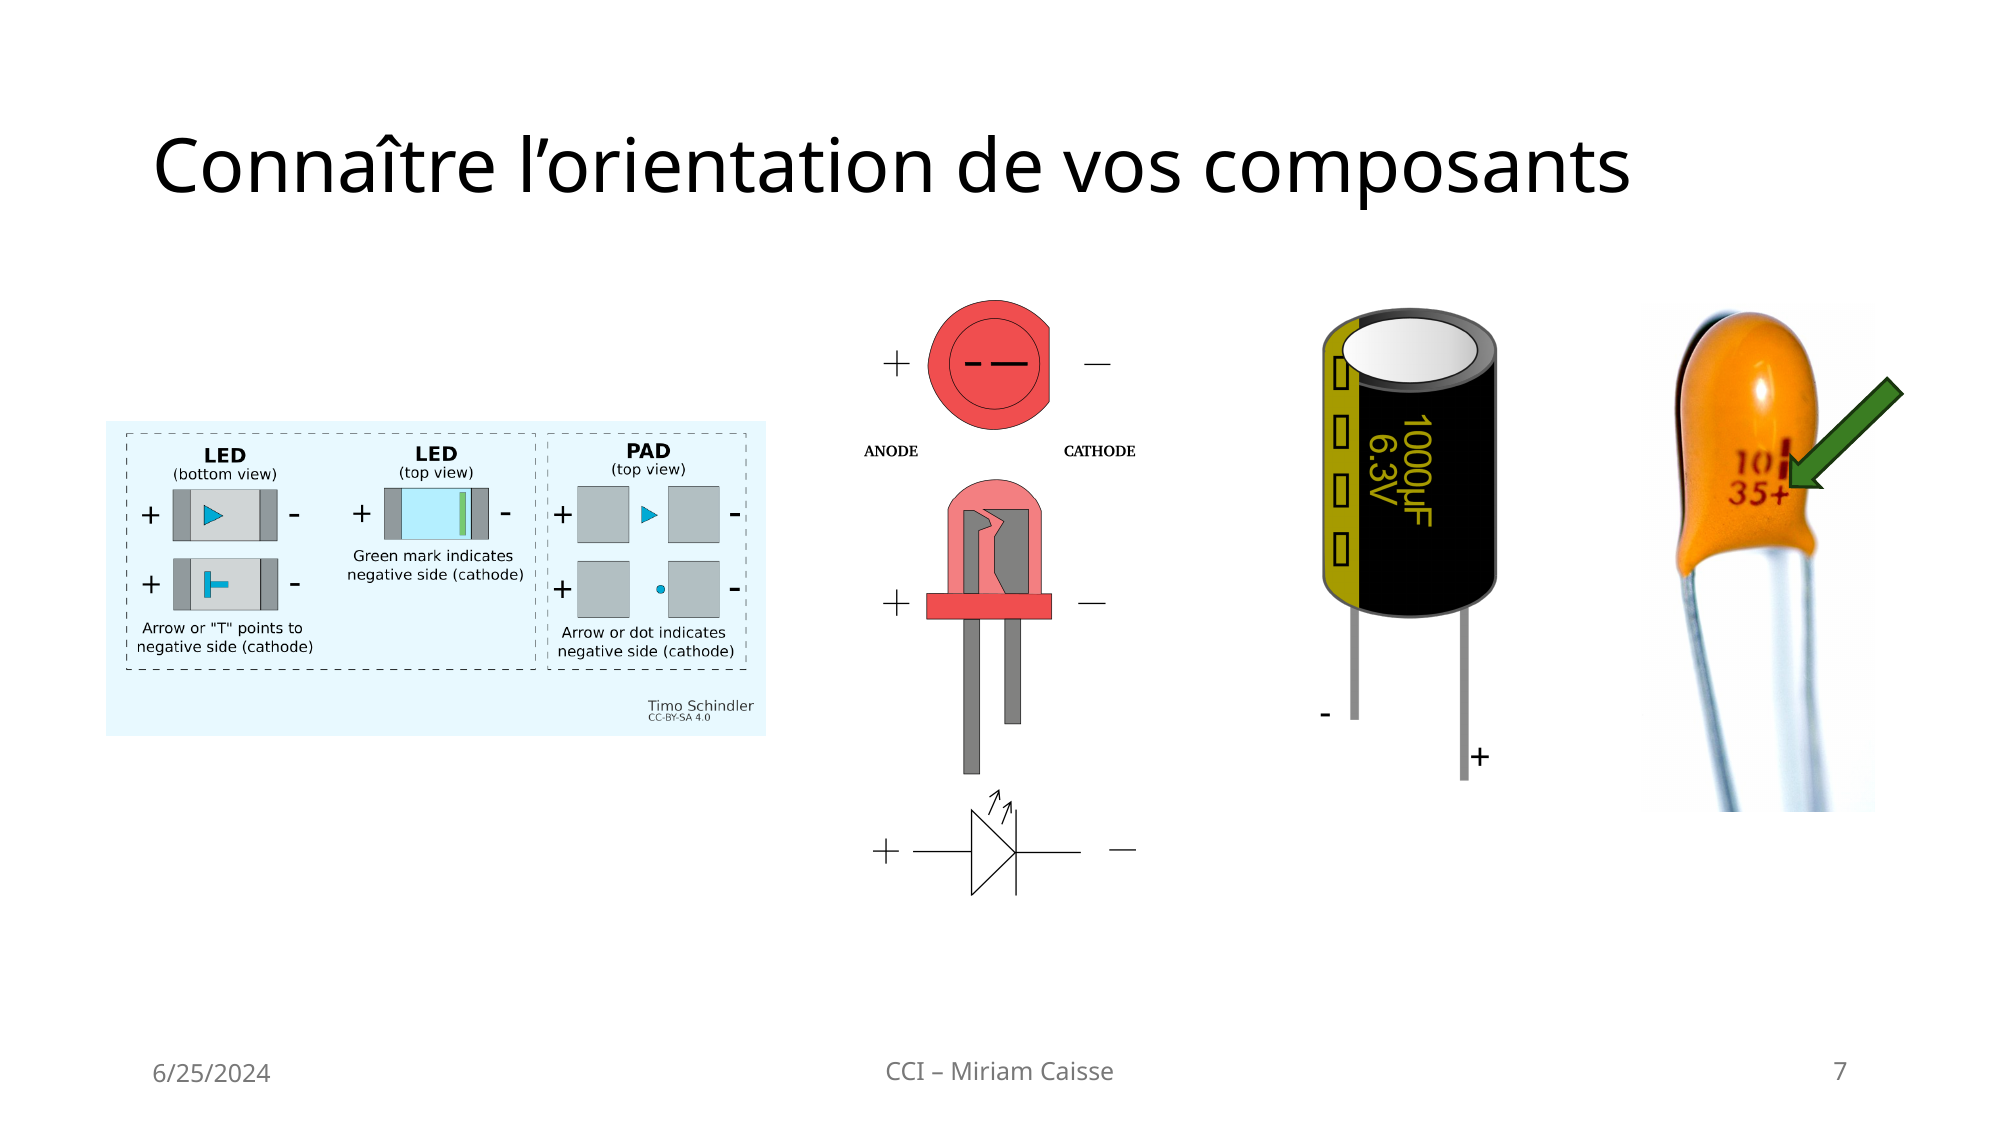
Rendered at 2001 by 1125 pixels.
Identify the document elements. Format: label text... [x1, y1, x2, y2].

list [105, 420, 767, 736]
slide_number 7 [1412, 1042, 1863, 1103]
title Connaître l’orientation de vos composants [137, 59, 1863, 278]
picture [1196, 243, 2000, 855]
footer CCI – Miriam Caisse [662, 1042, 1338, 1103]
text_box [1821, 376, 1905, 440]
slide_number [137, 1042, 588, 1103]
picture [863, 299, 1137, 896]
